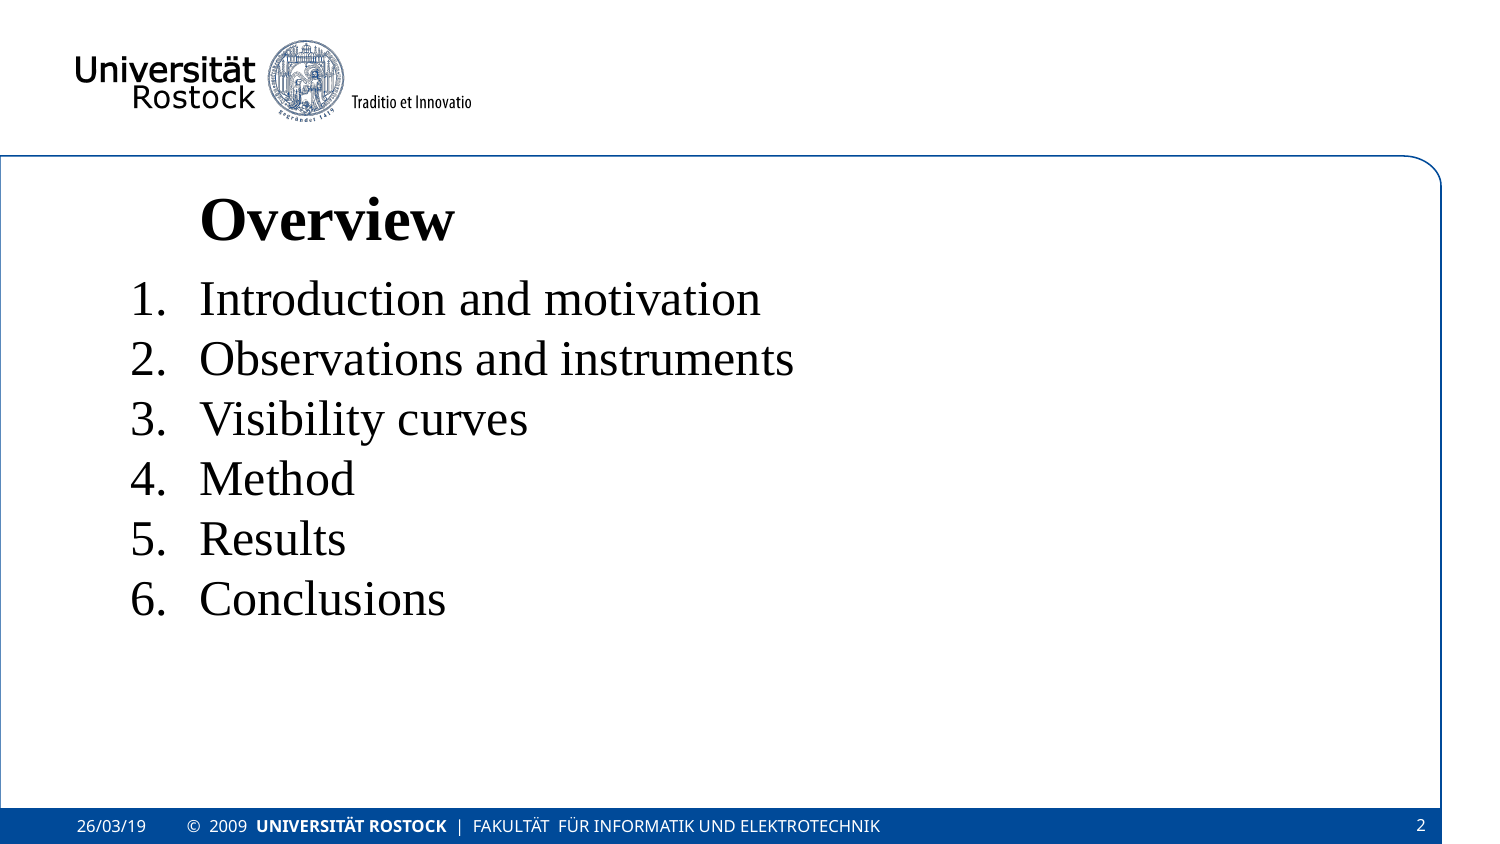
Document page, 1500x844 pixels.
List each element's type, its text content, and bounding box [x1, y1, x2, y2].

text_box © 2009 UNIVERSITÄT ROSTOCK | FAKULTÄT FÜR INFORMATIK UND ELEKTROTECHNIK [186, 808, 1366, 844]
text_box ‹#› [1366, 808, 1442, 844]
text_box Overview [128, 178, 732, 247]
text_box Introduction and motivation Observations and instruments Visibility curves Method Results Conclusions [128, 264, 1372, 691]
text_box 26/03/19 [76, 808, 186, 844]
picture [76, 40, 471, 122]
